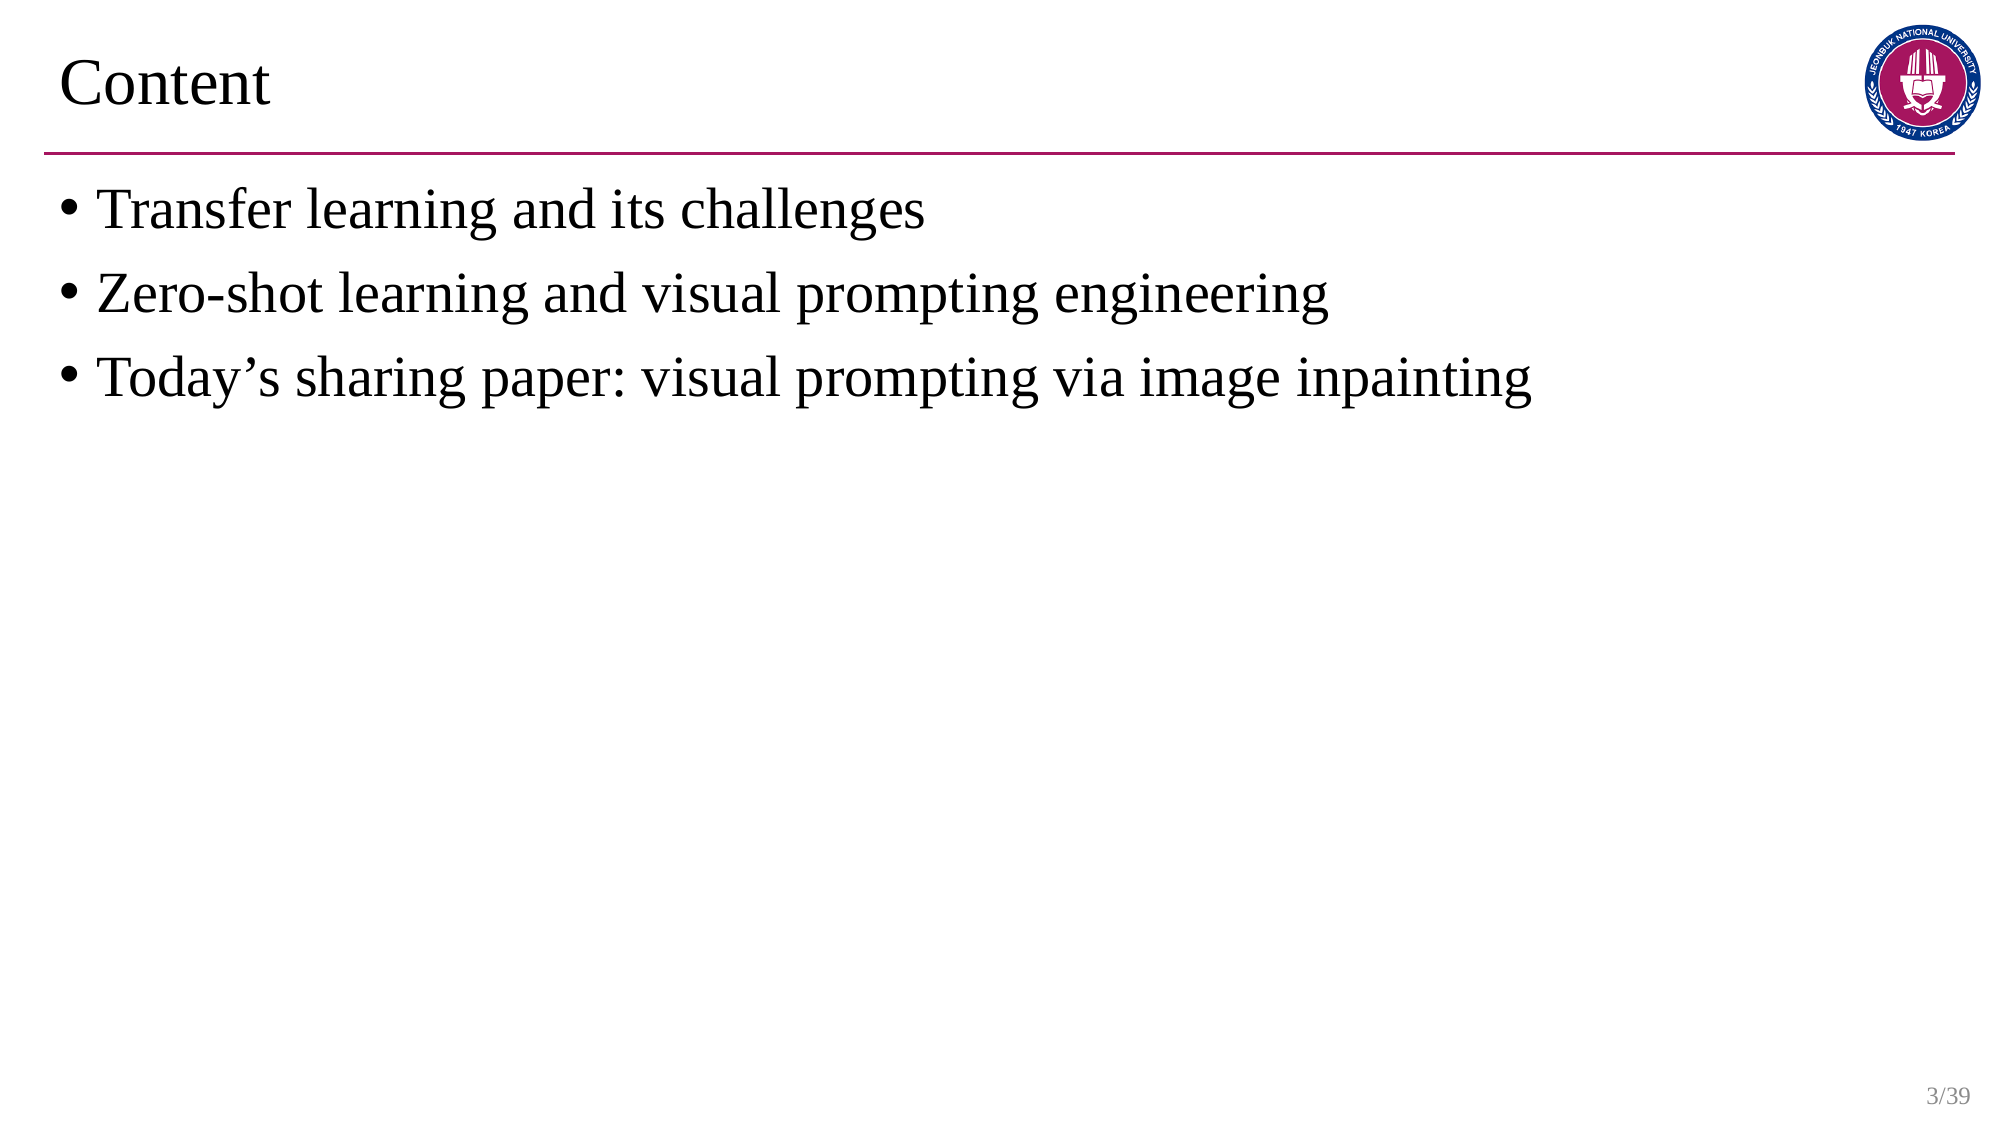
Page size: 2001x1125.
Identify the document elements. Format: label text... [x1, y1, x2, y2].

slide_number 3 [1897, 1065, 2000, 1125]
title Content [44, 30, 1841, 136]
picture [1863, 23, 1982, 142]
list Transfer learning and its challenges Zero-shot learning and visual prompting engineering Today’s sharing paper: visual prompting via image inpainting [44, 170, 1956, 954]
